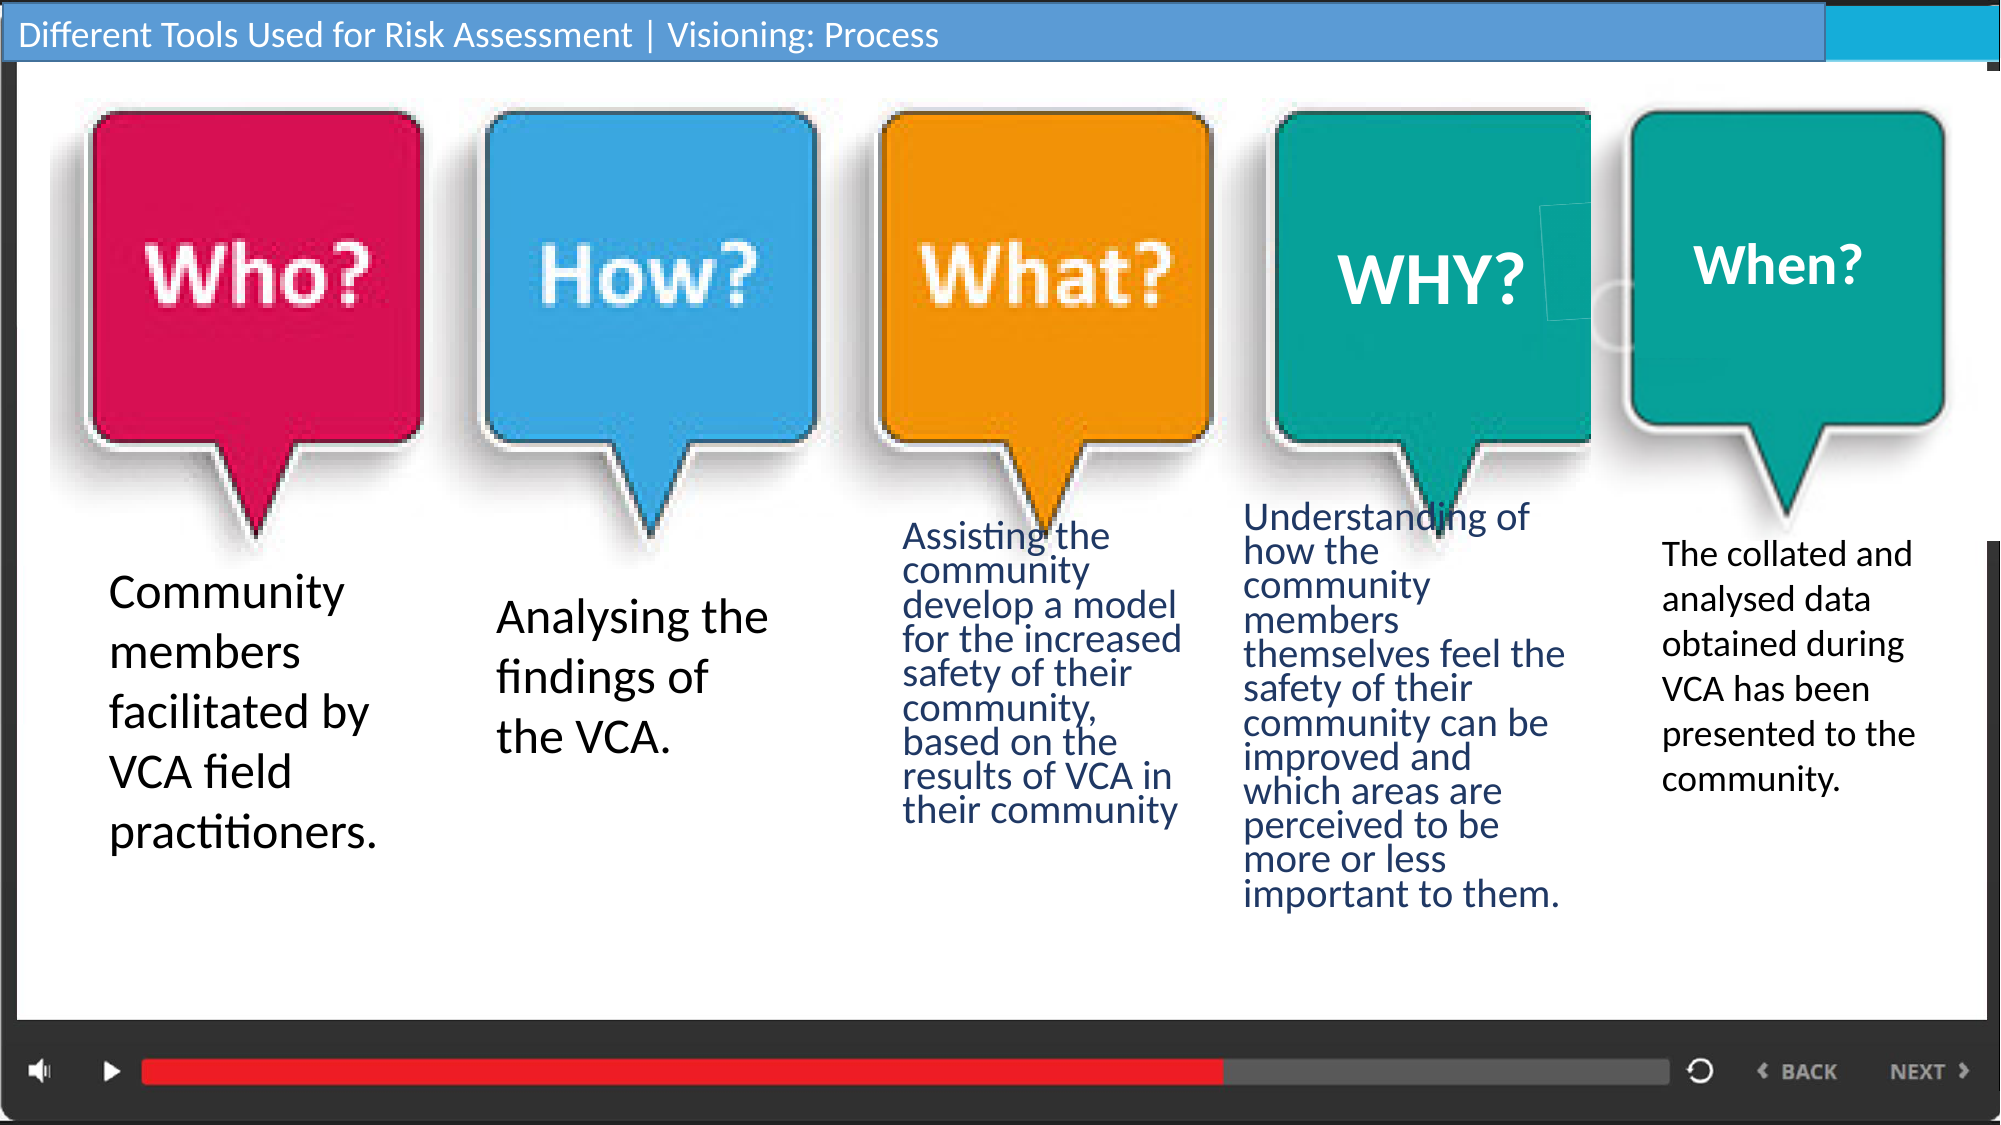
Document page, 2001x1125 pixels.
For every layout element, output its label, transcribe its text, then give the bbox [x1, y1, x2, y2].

text_box Community members facilitated by VCA field practitioners. [93, 580, 413, 869]
text_box The collated and analysed data obtained during VCA has been presented to the community. [1646, 550, 1963, 809]
text_box Assisting the community develop a model for the increased safety of their community, based on the results of VCA in their community [887, 580, 1213, 985]
picture [0, 0, 2000, 1125]
text_box Analysing the findings of the VCA. [481, 580, 800, 773]
text_box Understanding of how the community members themselves feel the safety of their community can be improved and which areas are perceived to be more or less important to them. [1228, 580, 1588, 1029]
